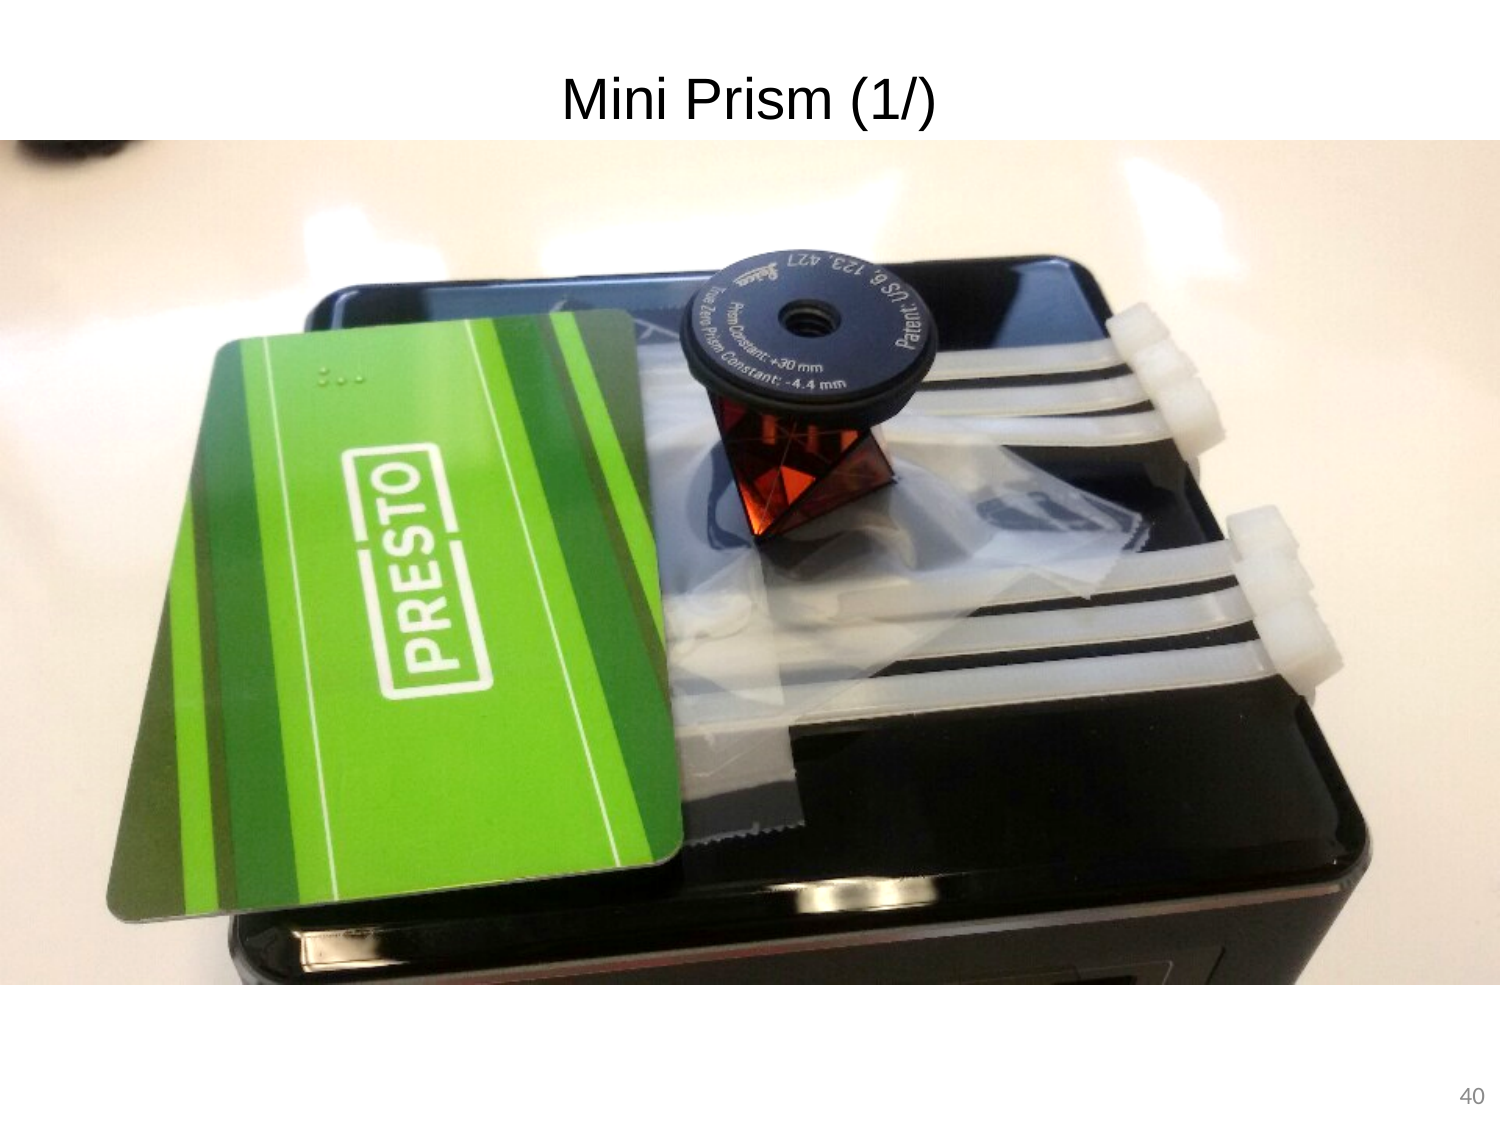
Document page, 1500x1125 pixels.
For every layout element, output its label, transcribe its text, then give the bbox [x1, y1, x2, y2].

slide_number 40 [1162, 1065, 1500, 1125]
title Mini Prism (1/) [103, 59, 1397, 140]
picture [0, 140, 1500, 985]
